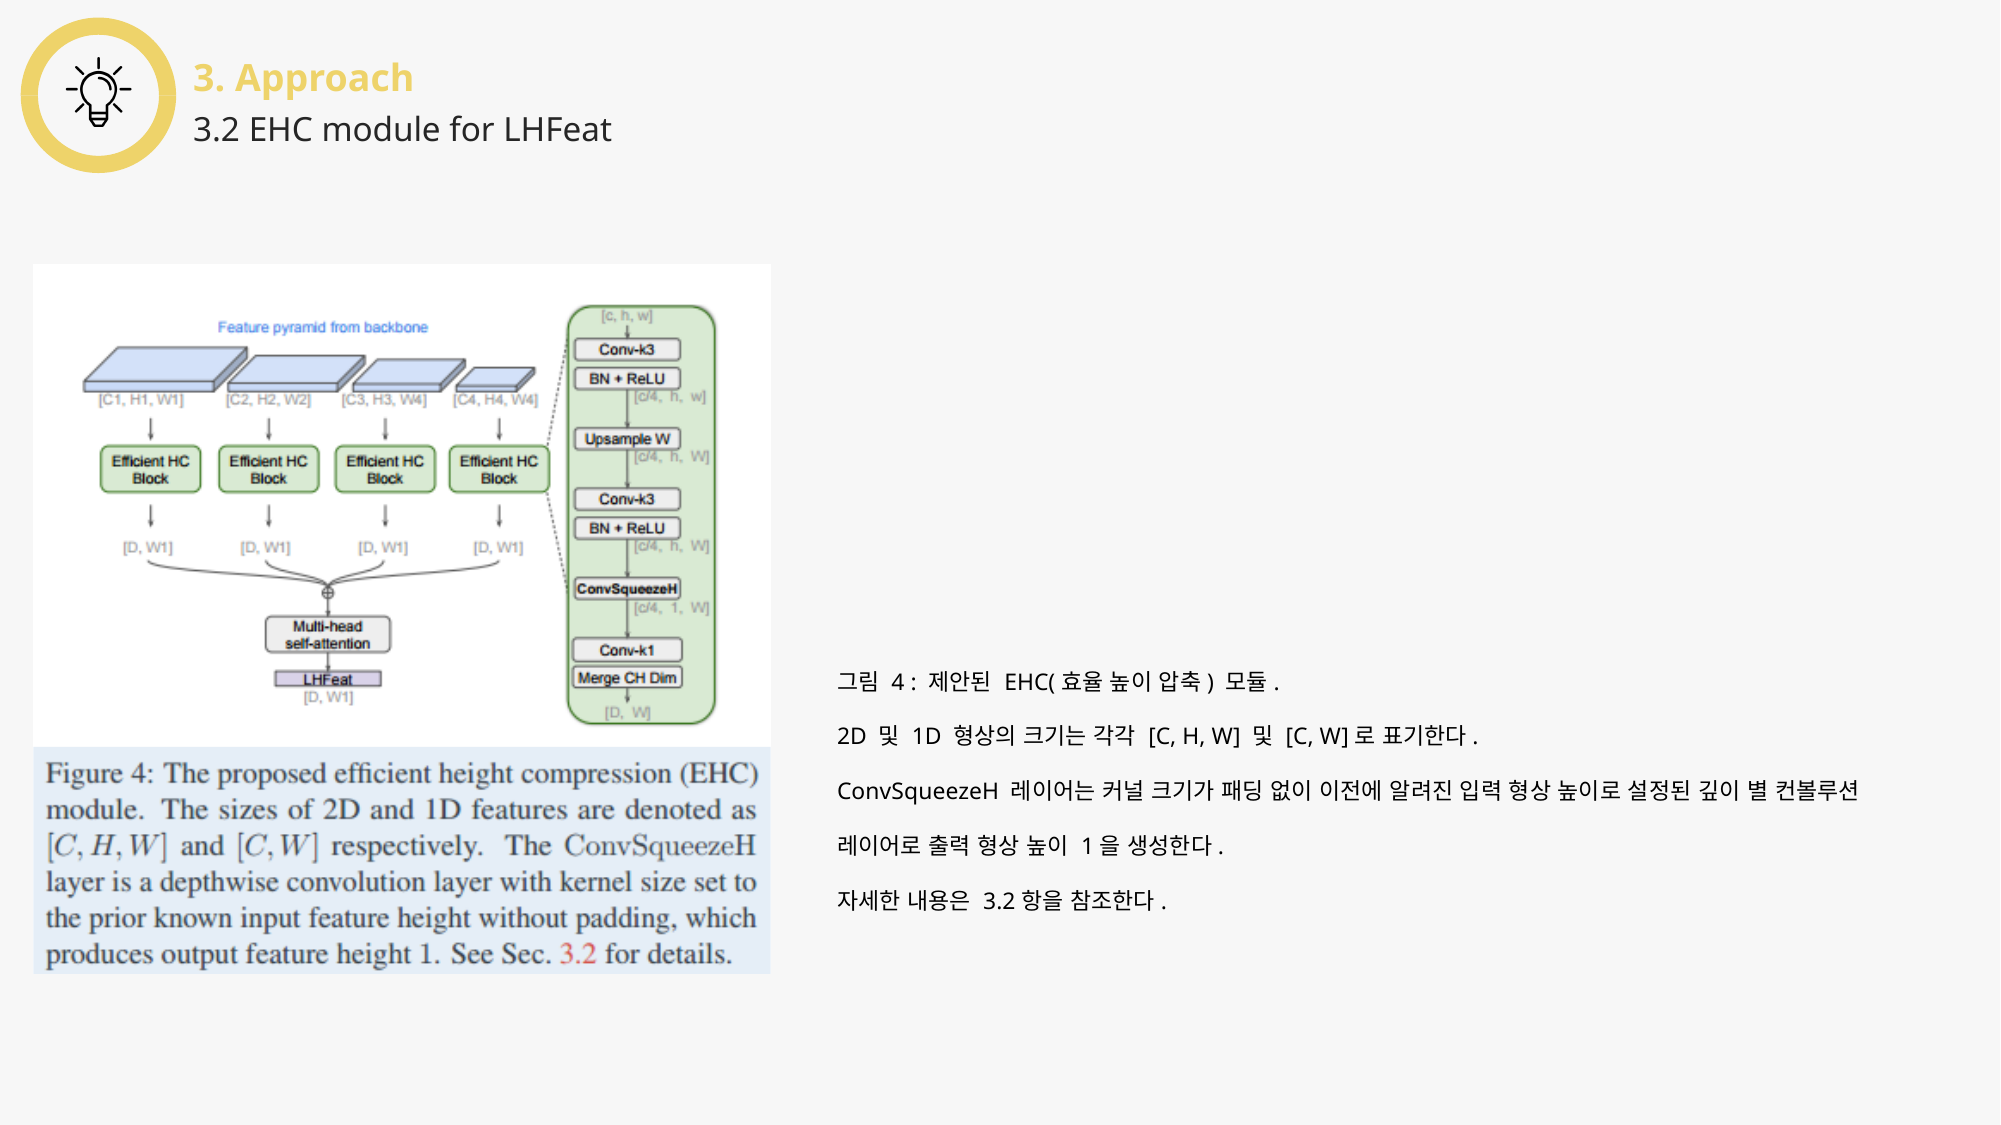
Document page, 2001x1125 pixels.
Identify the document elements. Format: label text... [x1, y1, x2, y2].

text_box 3. Approach [178, 46, 479, 100]
text_box [19, 16, 178, 97]
text_box [19, 96, 178, 175]
picture [63, 57, 134, 128]
text_box 3.2 EHC module for LHFeat [178, 100, 823, 156]
picture [33, 264, 771, 974]
text_box 그림 4 : 제안된 EHC(효율 높이 압축) 모듈. 2D 및 1D 형상의 크기는 각각 [C, H, W] 및 [C, W]로 표기한다. ConvSqueezeH 레이어는 커널 크기가 패딩 없이 이전에 알려진 입력 형상 높이로 설정된 깊이 별 컨볼루션 레이어로 출력 형상 높이 1을 생성한다. 자세한 내용은 3.2항을 참조한다. [822, 632, 1940, 922]
